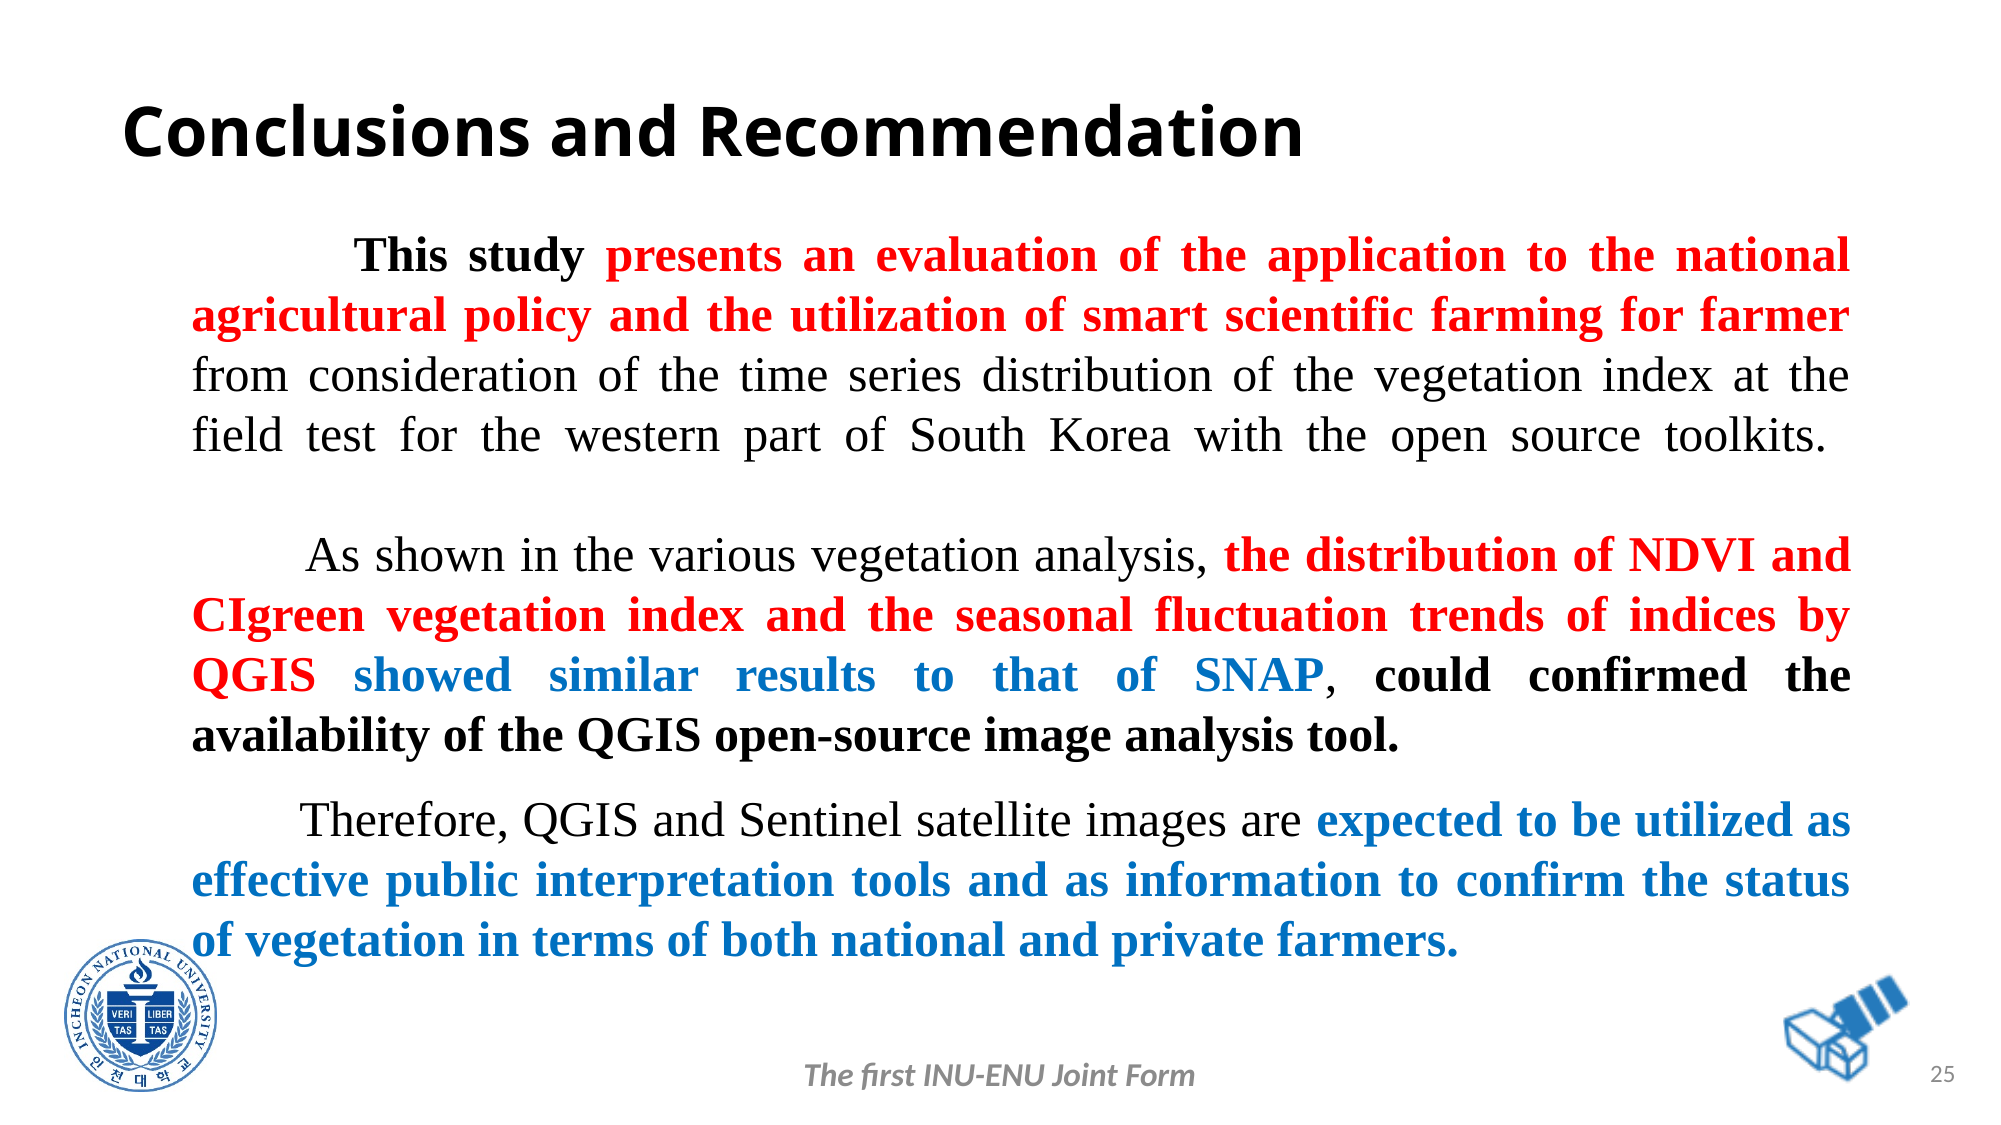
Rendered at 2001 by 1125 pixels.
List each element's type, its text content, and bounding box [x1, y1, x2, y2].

text_box Conclusions and Recommendation [106, 80, 1649, 178]
picture [1783, 966, 1910, 1092]
picture [64, 939, 217, 1092]
footer The first INU-ENU Joint Form [662, 1042, 1338, 1103]
text_box This study presents an evaluation of the application to the national agricultural policy and the utilization of smart scientific farming for farmer from consideration of the time series distribution of the vegetation index at the field test for the western part of South Korea with the open source toolkits. As shown in the various vegetation analysis, the distribution of NDVI and CIgreen vegetation index and the seasonal fluctuation trends of indices by QGIS showed similar results to that of SNAP, could confirmed the availability of the QGIS open-source image analysis tool. Therefore, QGIS and Sentinel satellite images are expected to be utilized as effective public interpretation tools and as information to confirm the status of vegetation in terms of both national and private farmers. [176, 214, 1867, 975]
slide_number 25 [1889, 1042, 1971, 1103]
